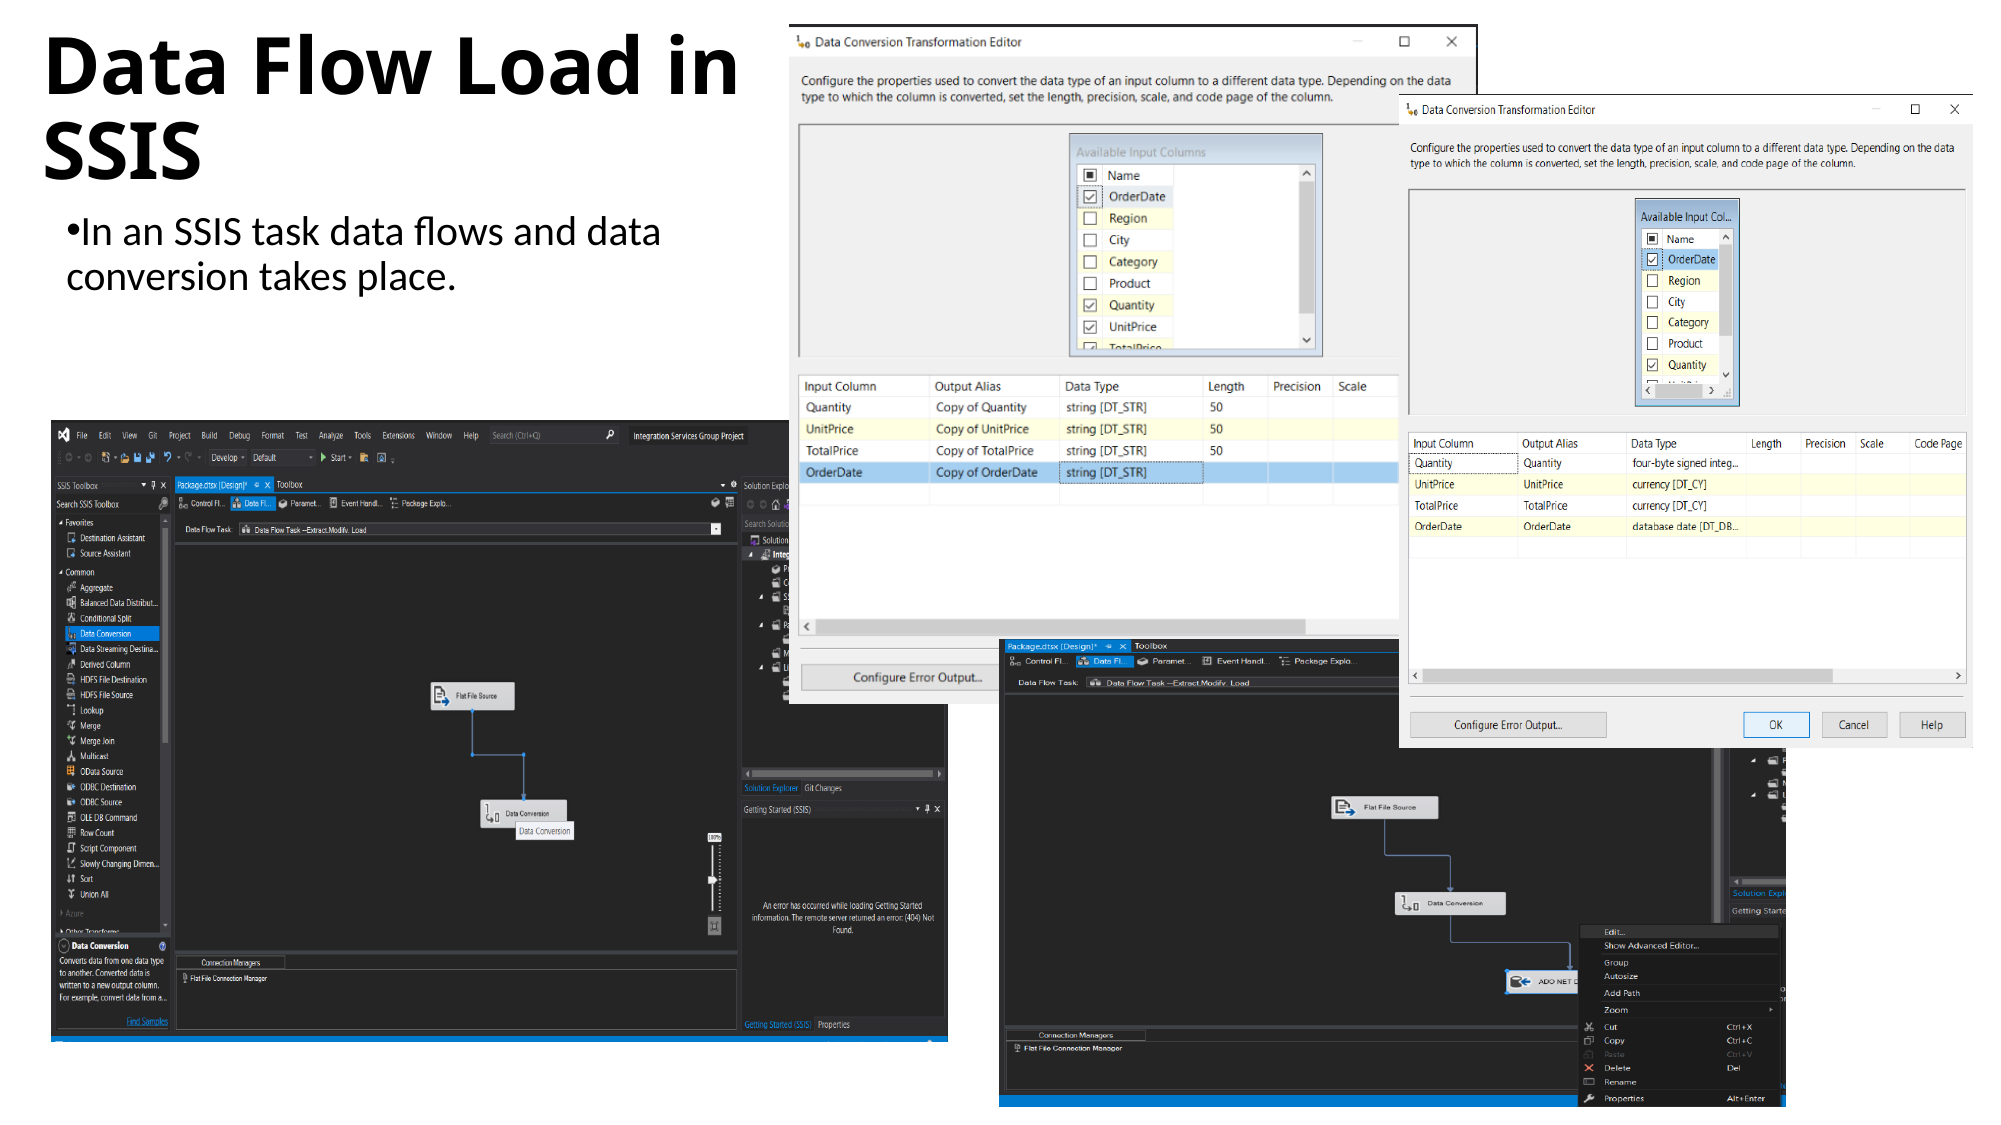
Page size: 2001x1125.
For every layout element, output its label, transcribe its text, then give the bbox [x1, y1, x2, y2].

text_box In an SSIS task data flows and data conversion takes place. [51, 202, 771, 420]
picture [51, 24, 1973, 1107]
title Data Flow Load in SSIS [27, 18, 843, 205]
